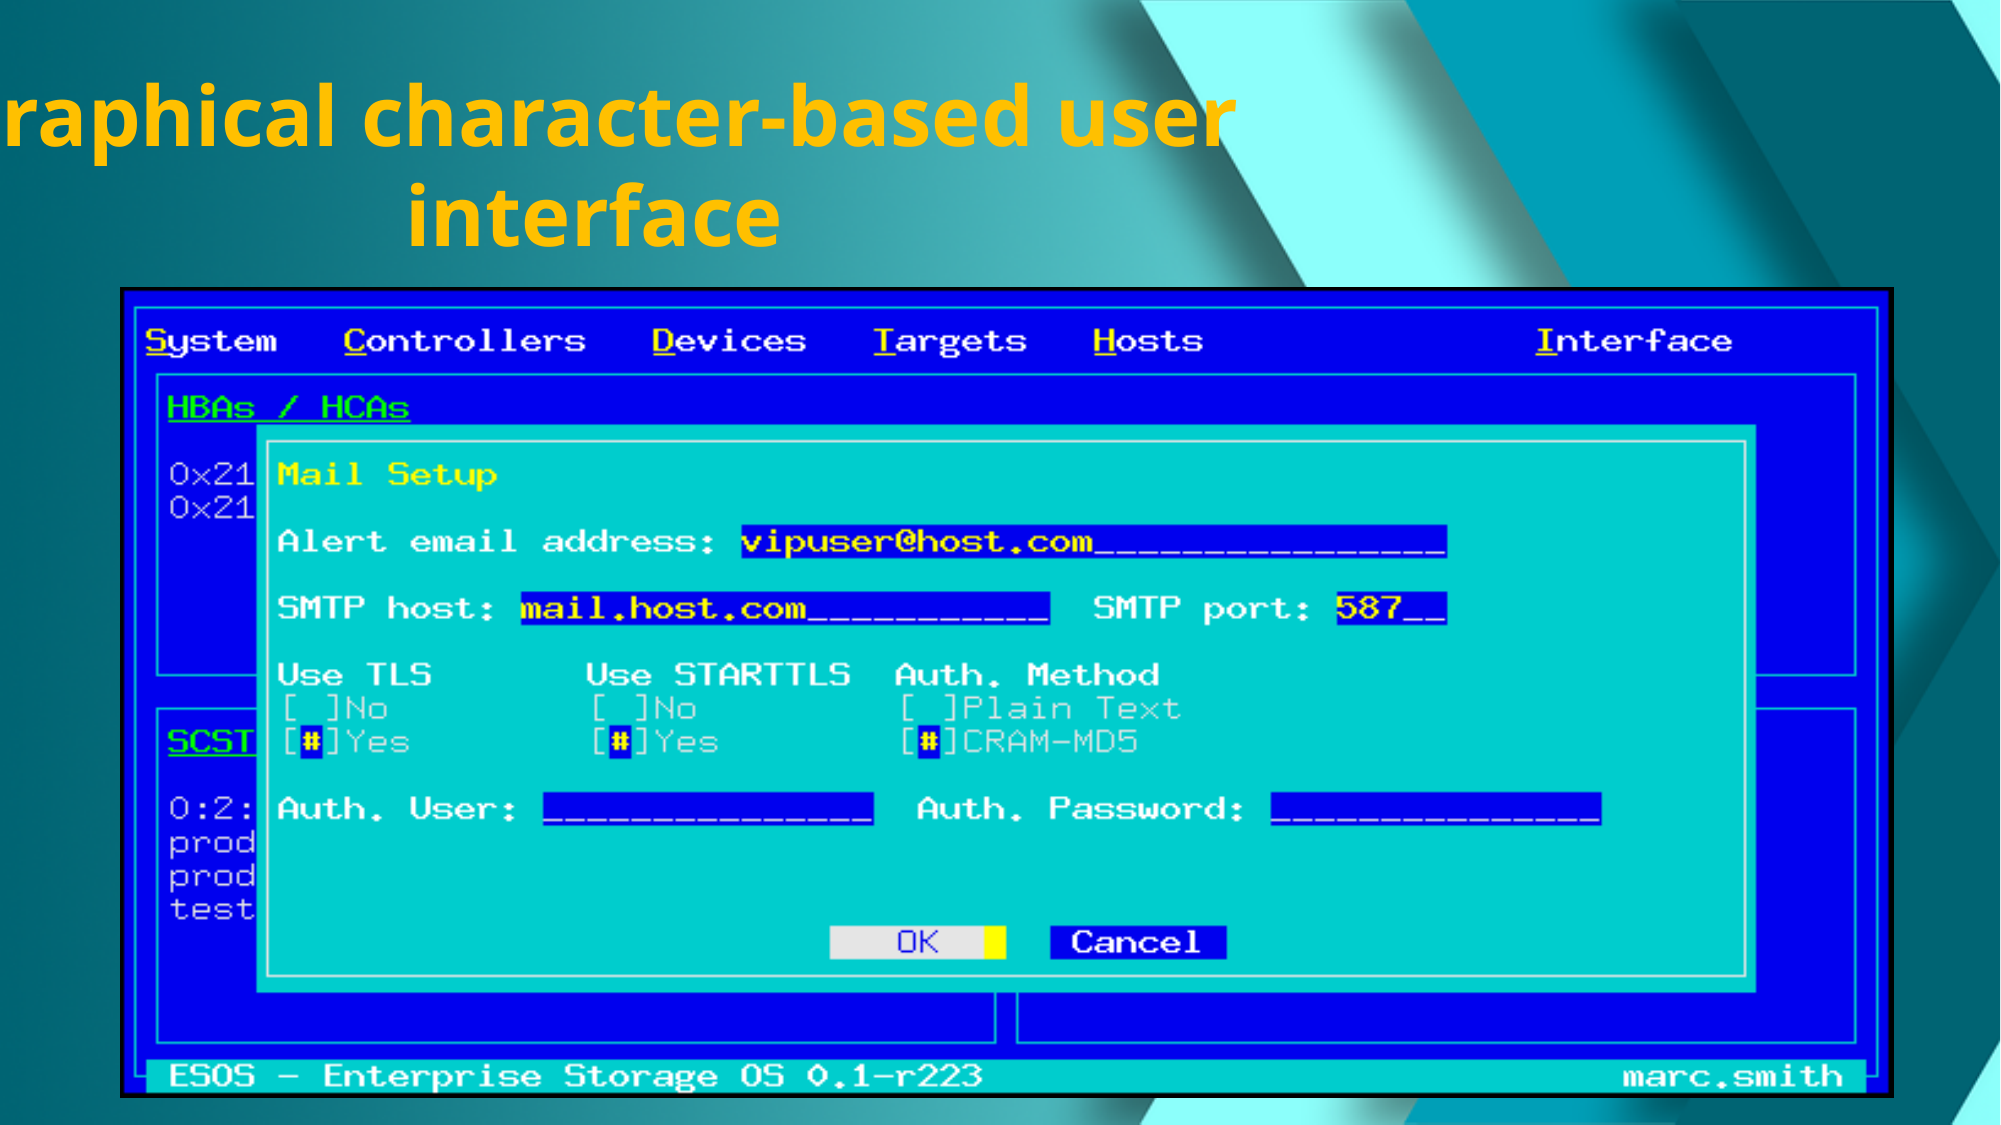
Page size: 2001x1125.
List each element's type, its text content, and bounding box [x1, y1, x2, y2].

picture [0, 0, 2001, 1125]
text_box graphical character-based user interface [0, 55, 1277, 271]
